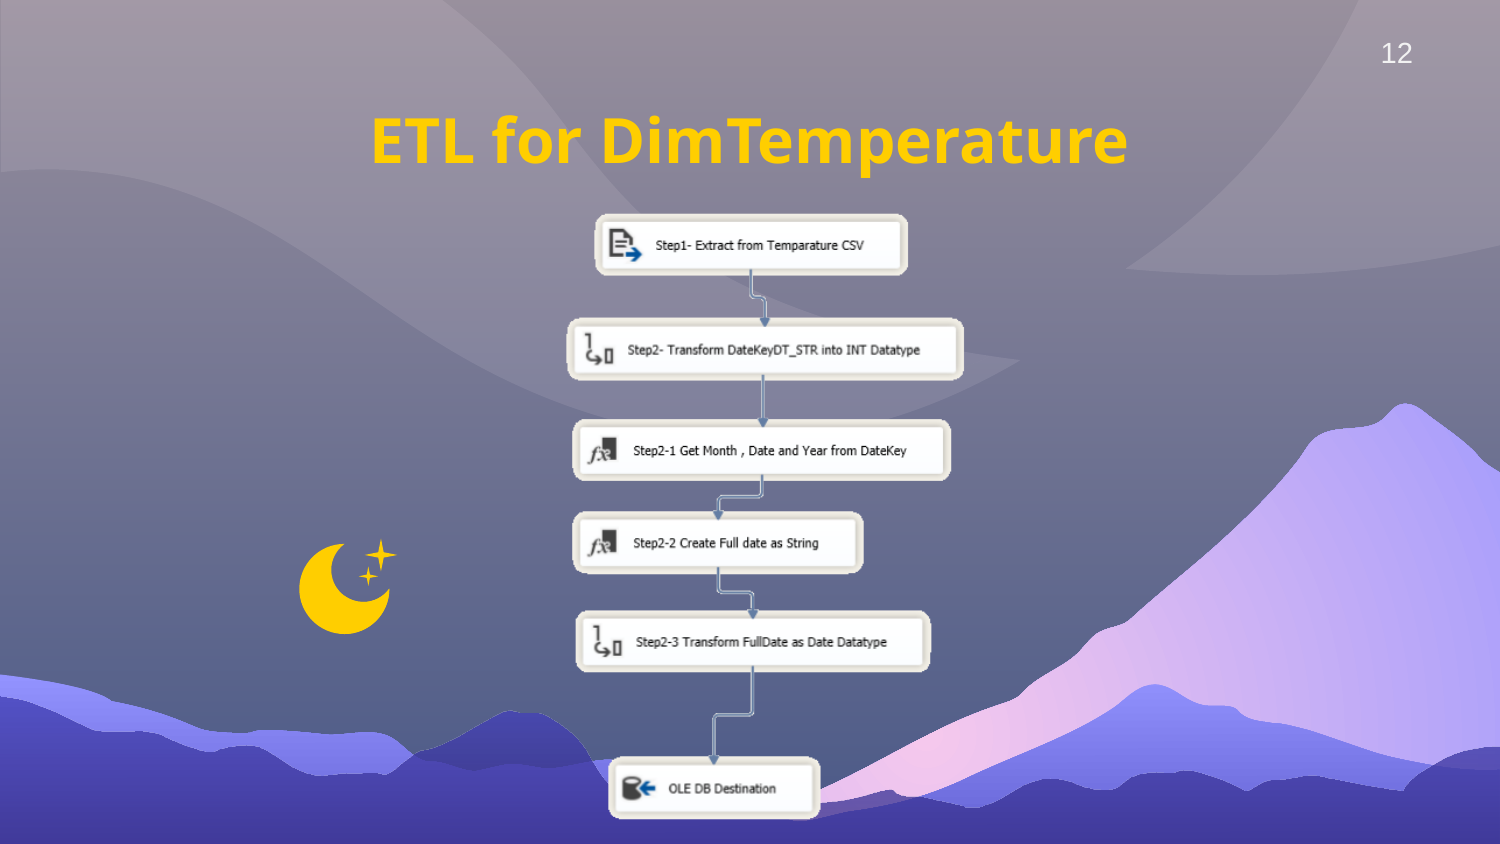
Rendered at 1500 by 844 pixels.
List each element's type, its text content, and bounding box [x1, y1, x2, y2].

picture [473, 191, 1063, 831]
text_box 12 [1365, 27, 1448, 77]
title ETL for DimTemperature [36, 20, 1464, 192]
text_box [298, 538, 398, 635]
